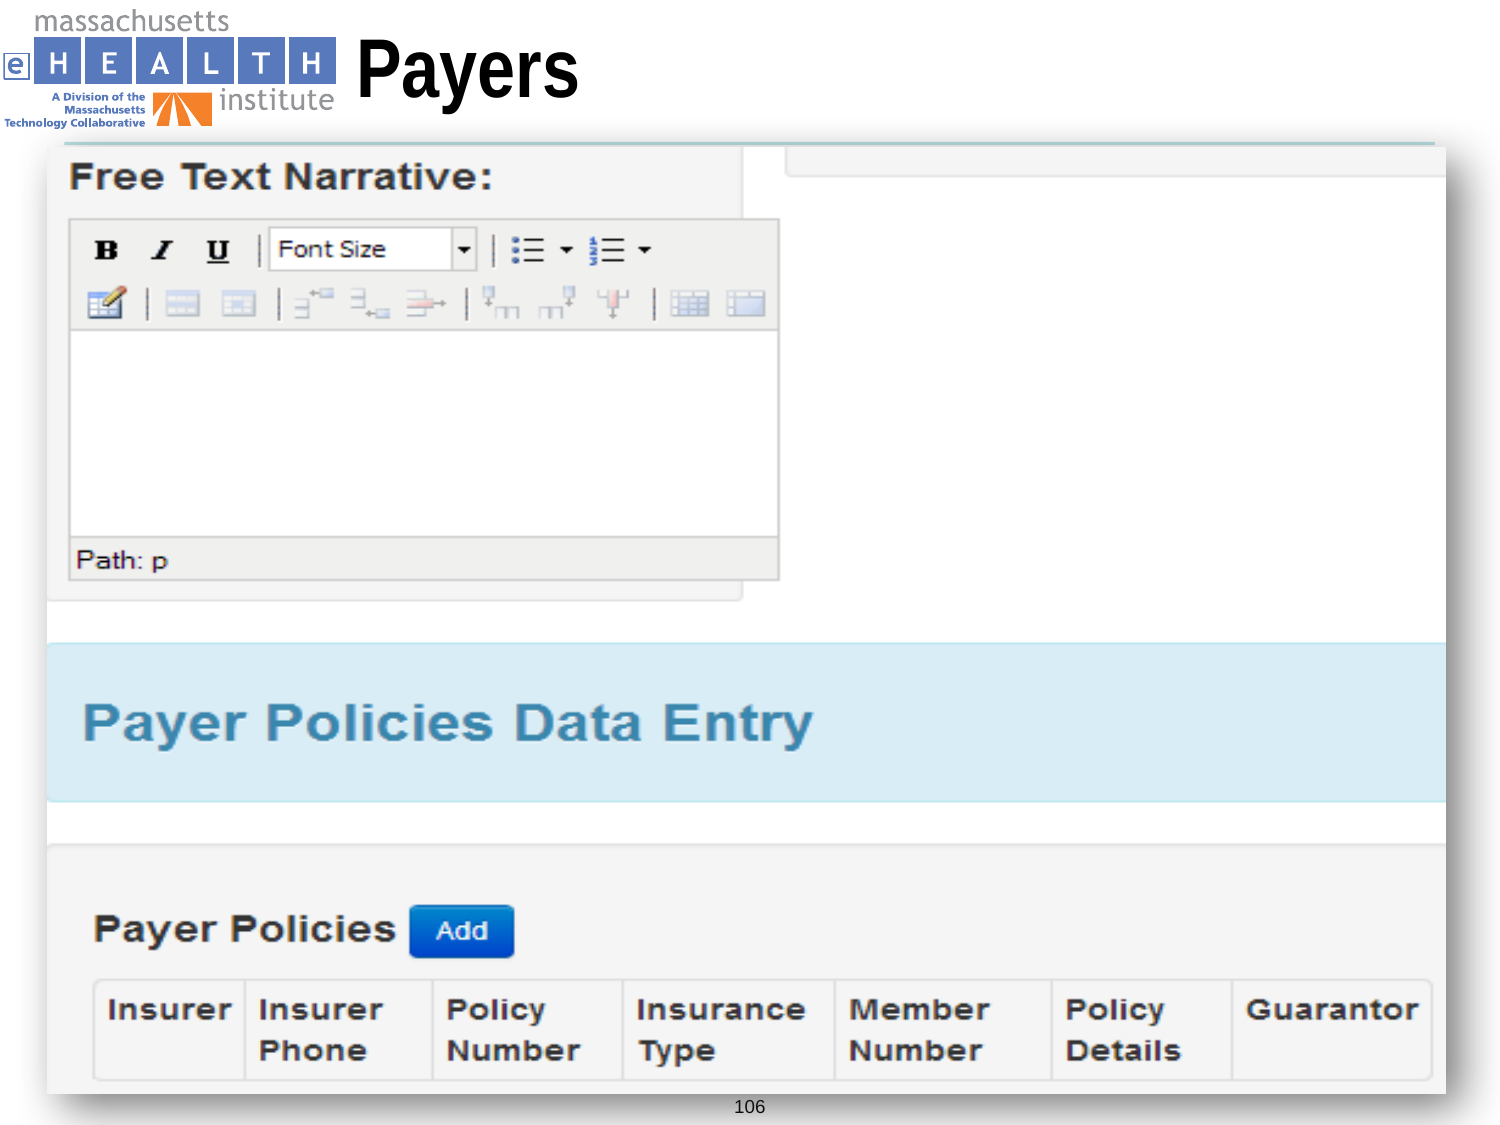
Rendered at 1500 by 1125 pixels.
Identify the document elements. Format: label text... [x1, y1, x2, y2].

picture [46, 147, 1447, 1094]
title Payers [341, 2, 1500, 128]
